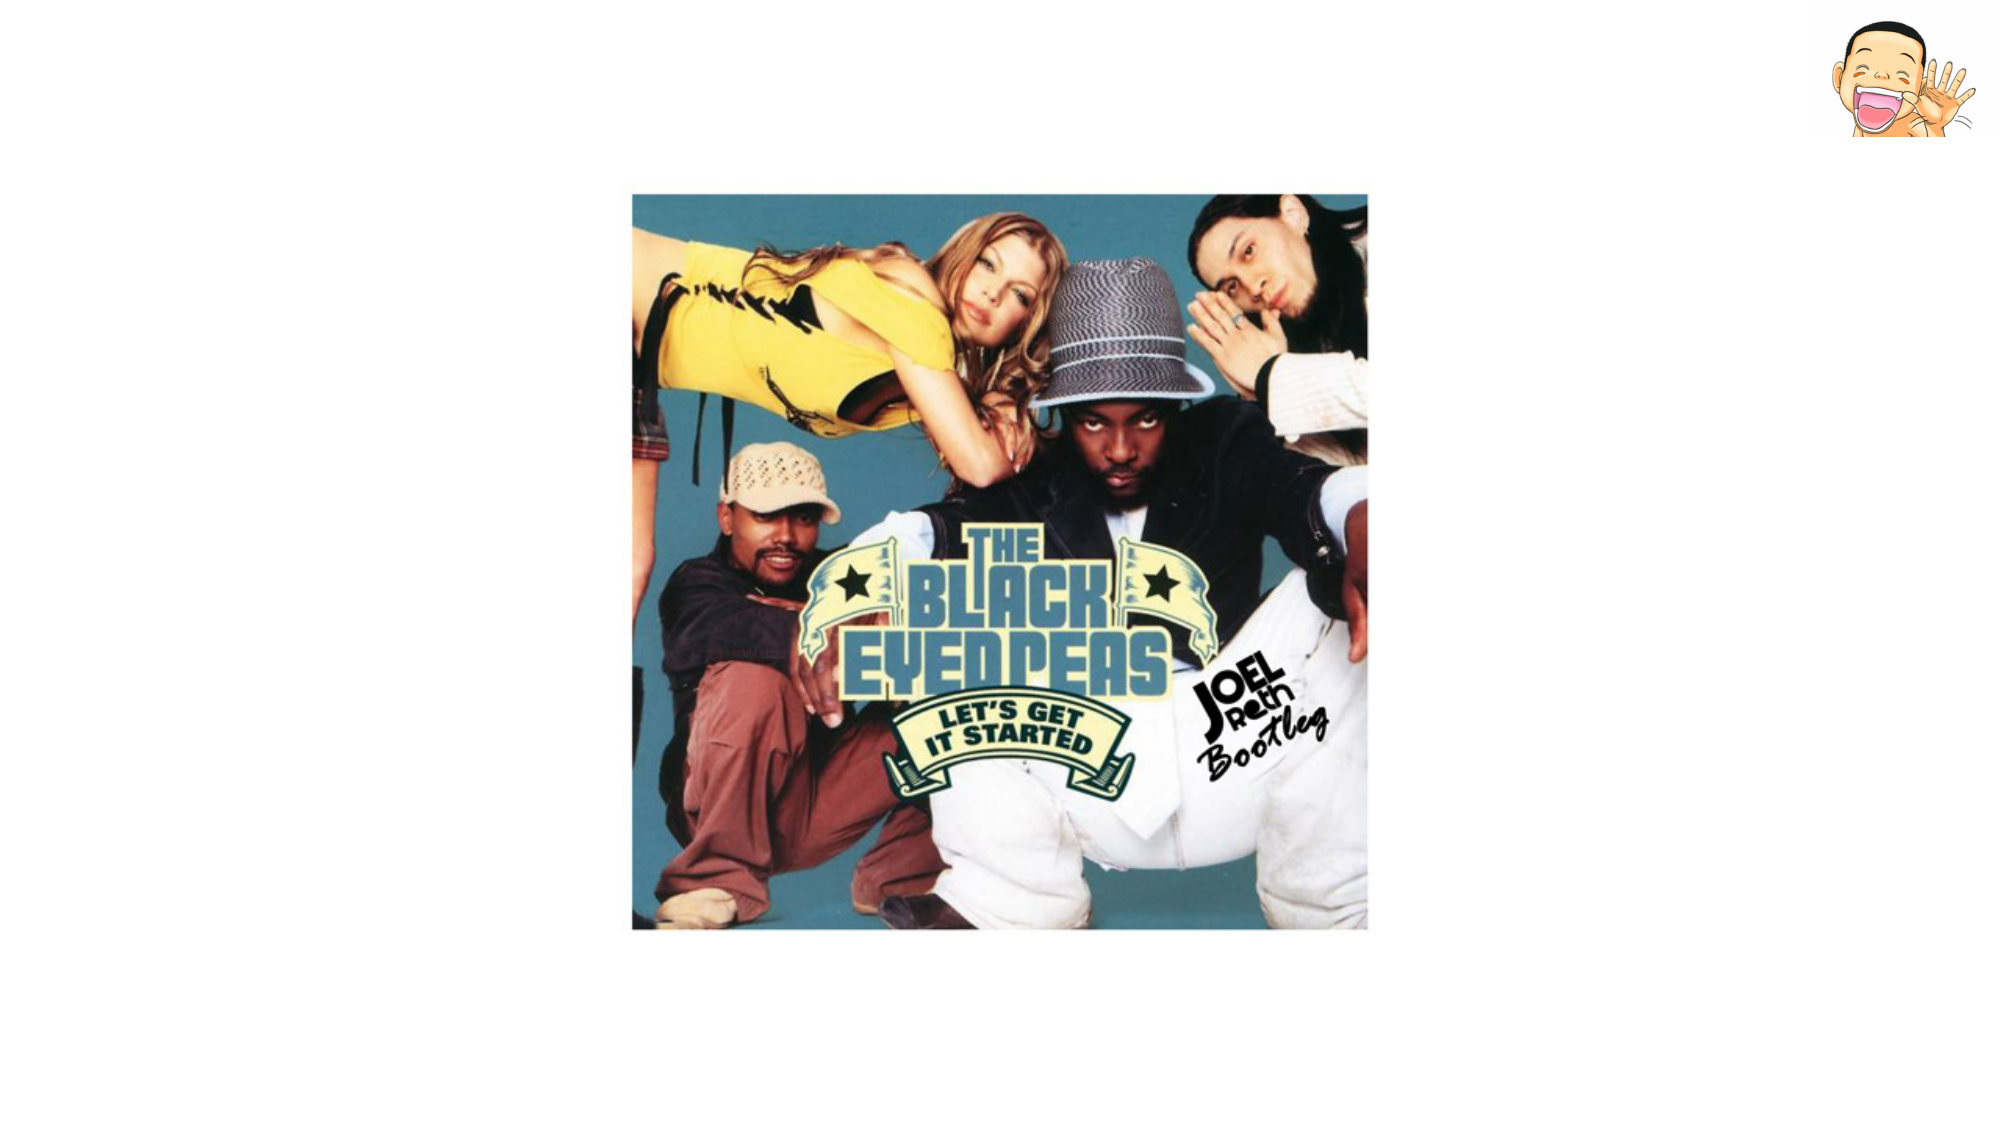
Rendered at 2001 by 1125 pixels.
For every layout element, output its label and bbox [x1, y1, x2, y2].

picture [609, 171, 1391, 954]
picture [1808, 0, 2000, 137]
